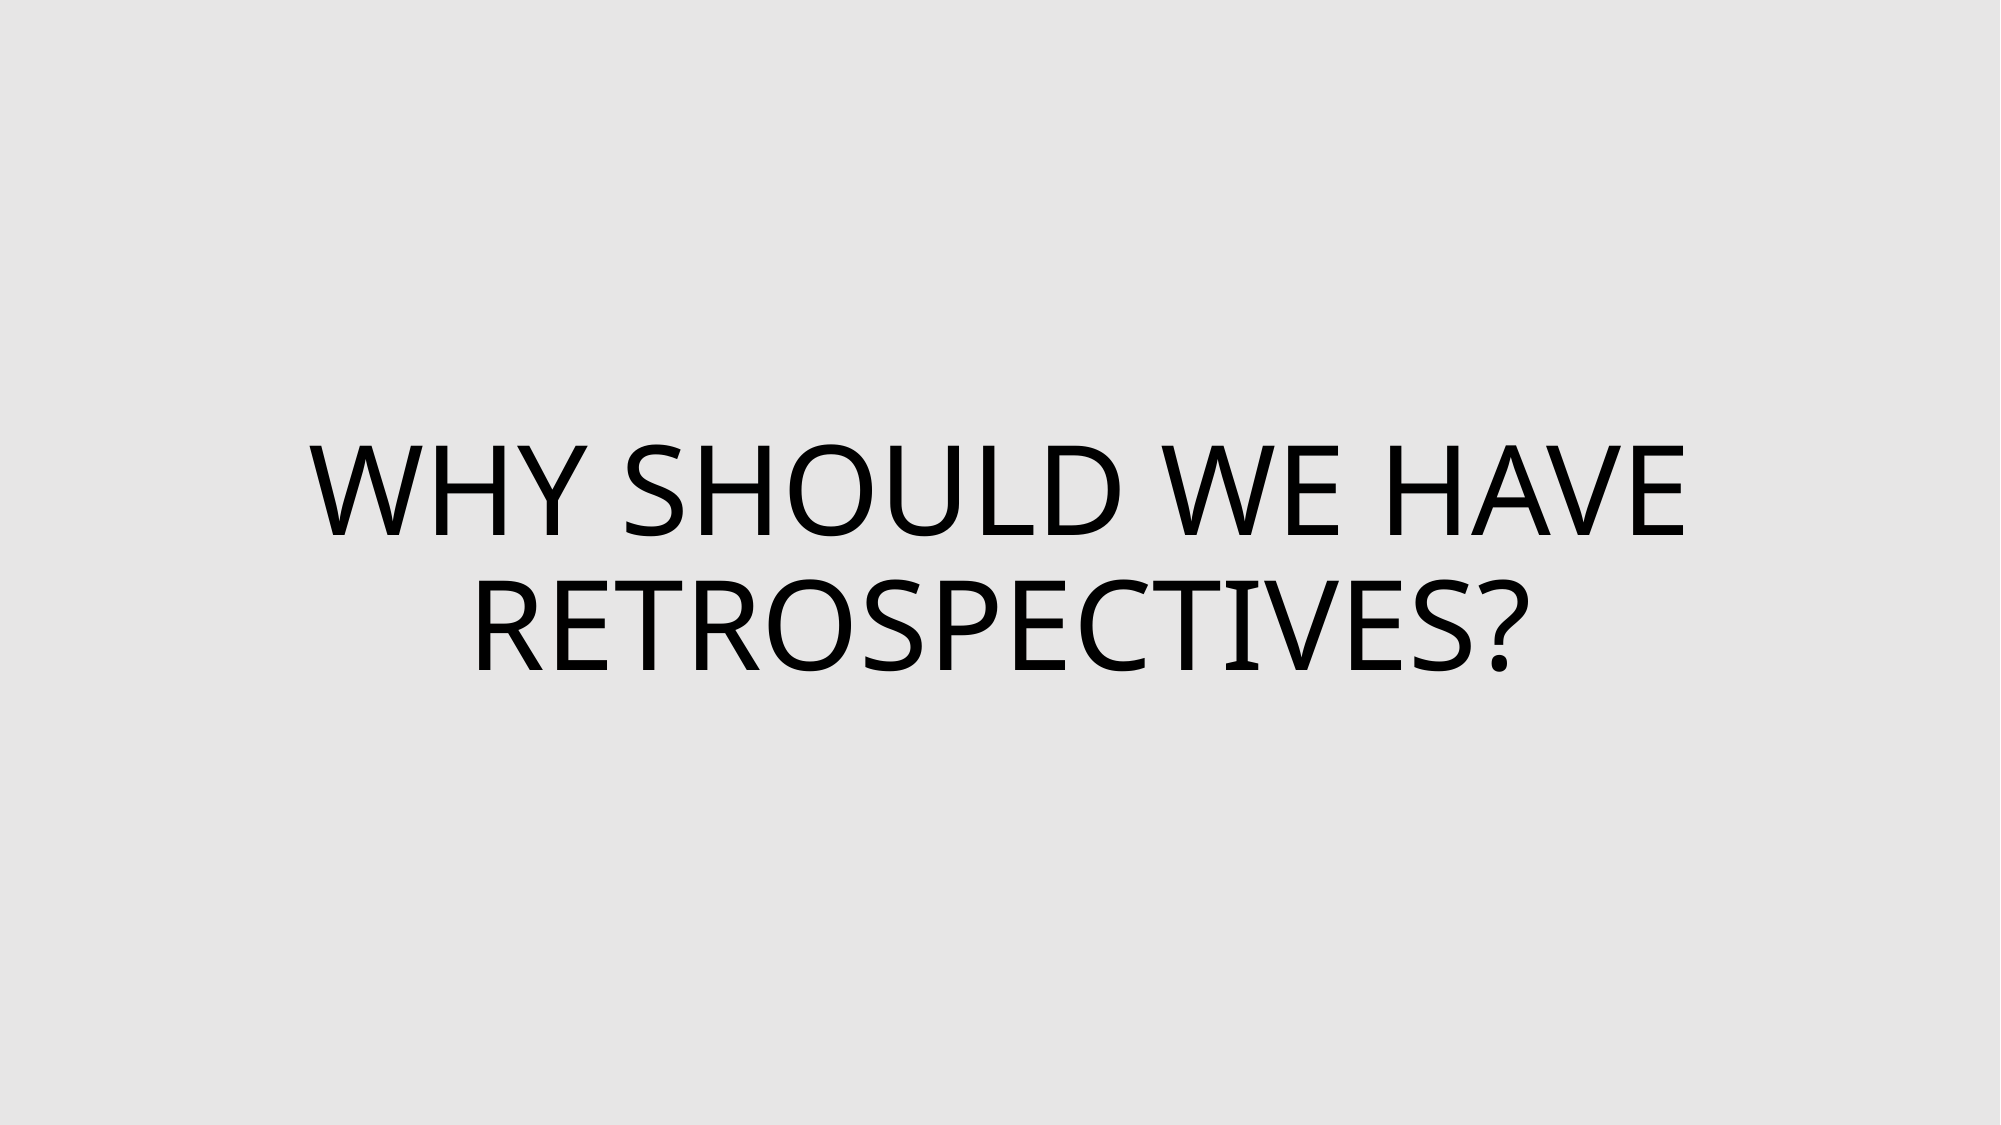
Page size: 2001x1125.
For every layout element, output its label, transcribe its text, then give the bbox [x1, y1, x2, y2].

title Why should we have Retrospectives? [137, 453, 1863, 672]
